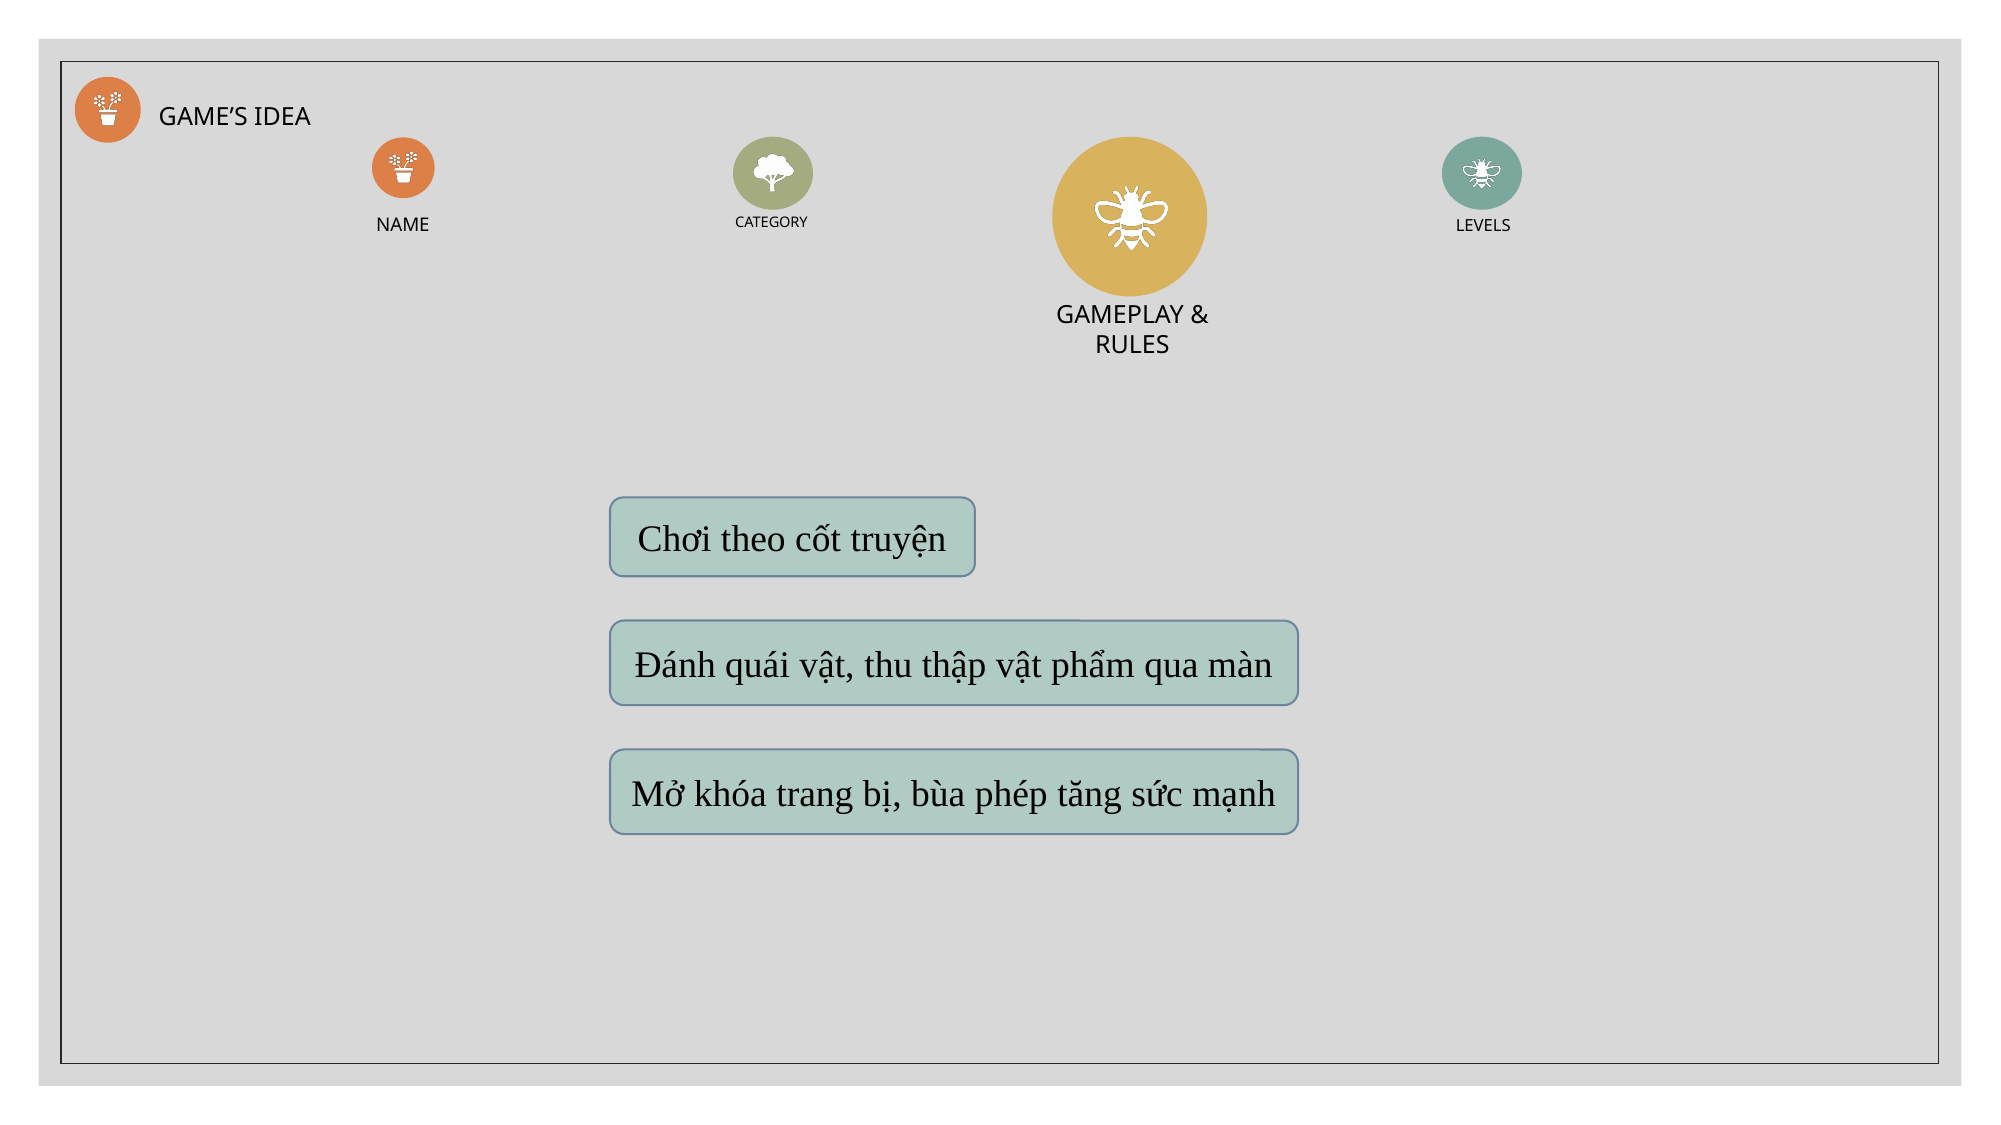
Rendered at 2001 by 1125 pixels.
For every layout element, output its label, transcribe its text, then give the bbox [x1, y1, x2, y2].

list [74, 71, 411, 202]
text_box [142, 136, 1858, 498]
text_box Mở khóa trang bị, bùa phép tăng sức mạnh [608, 748, 1300, 836]
text_box Chơi theo cốt truyện [608, 507, 976, 578]
text_box Đánh quái vật, thu thập vật phẩm qua màn [608, 619, 1300, 707]
